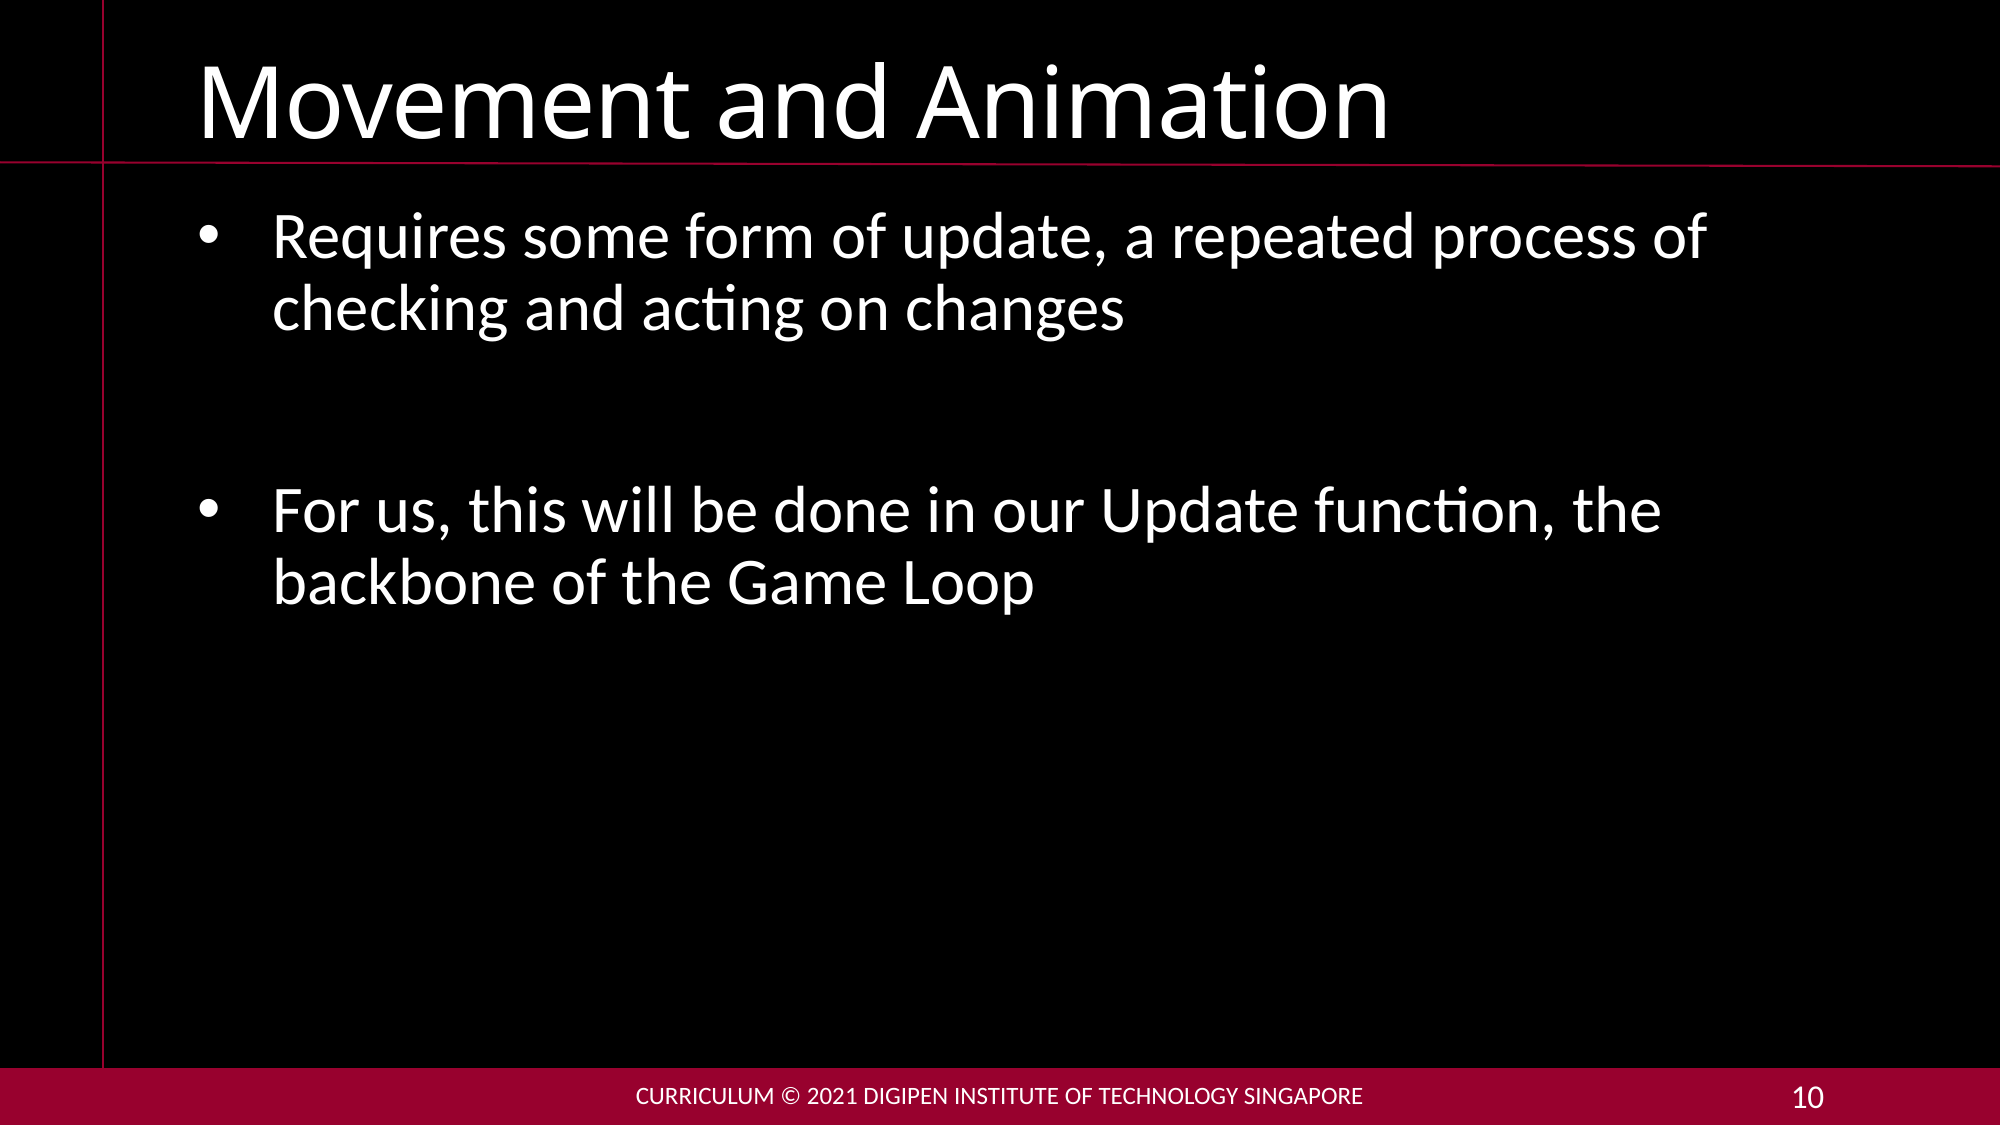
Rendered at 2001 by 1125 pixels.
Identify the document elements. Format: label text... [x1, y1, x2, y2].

title Movement and Animation [180, 24, 1830, 167]
list Requires some form of update, a repeated process of checking and acting on changes For us, this will be done in our Update function, the backbone of the Game Loop [180, 193, 1830, 1040]
slide_number 10 [1624, 1064, 1840, 1125]
footer Curriculum © 2021 DigiPen Institute of Technology singapore [604, 1064, 1396, 1125]
